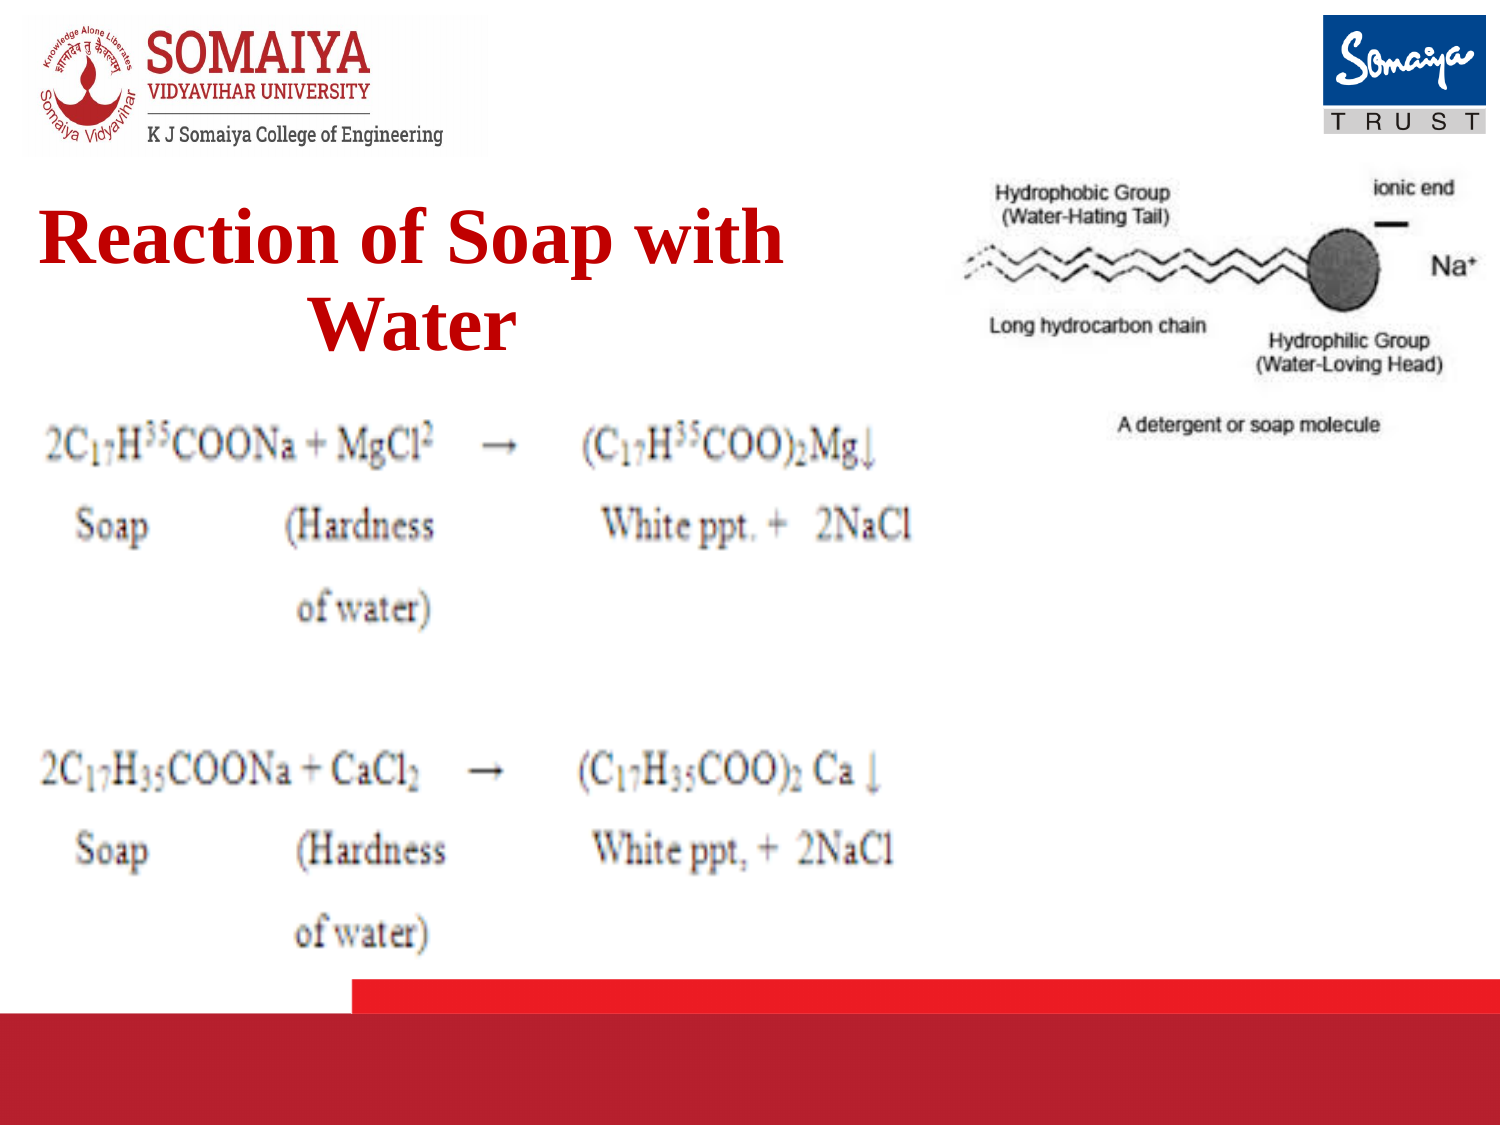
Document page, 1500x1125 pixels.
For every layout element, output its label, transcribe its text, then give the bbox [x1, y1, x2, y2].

picture [0, 980, 1500, 1125]
text_box Reaction of Soap with Water [12, 187, 813, 375]
picture [1323, 15, 1486, 134]
picture [0, 149, 1488, 976]
picture [22, 15, 488, 157]
